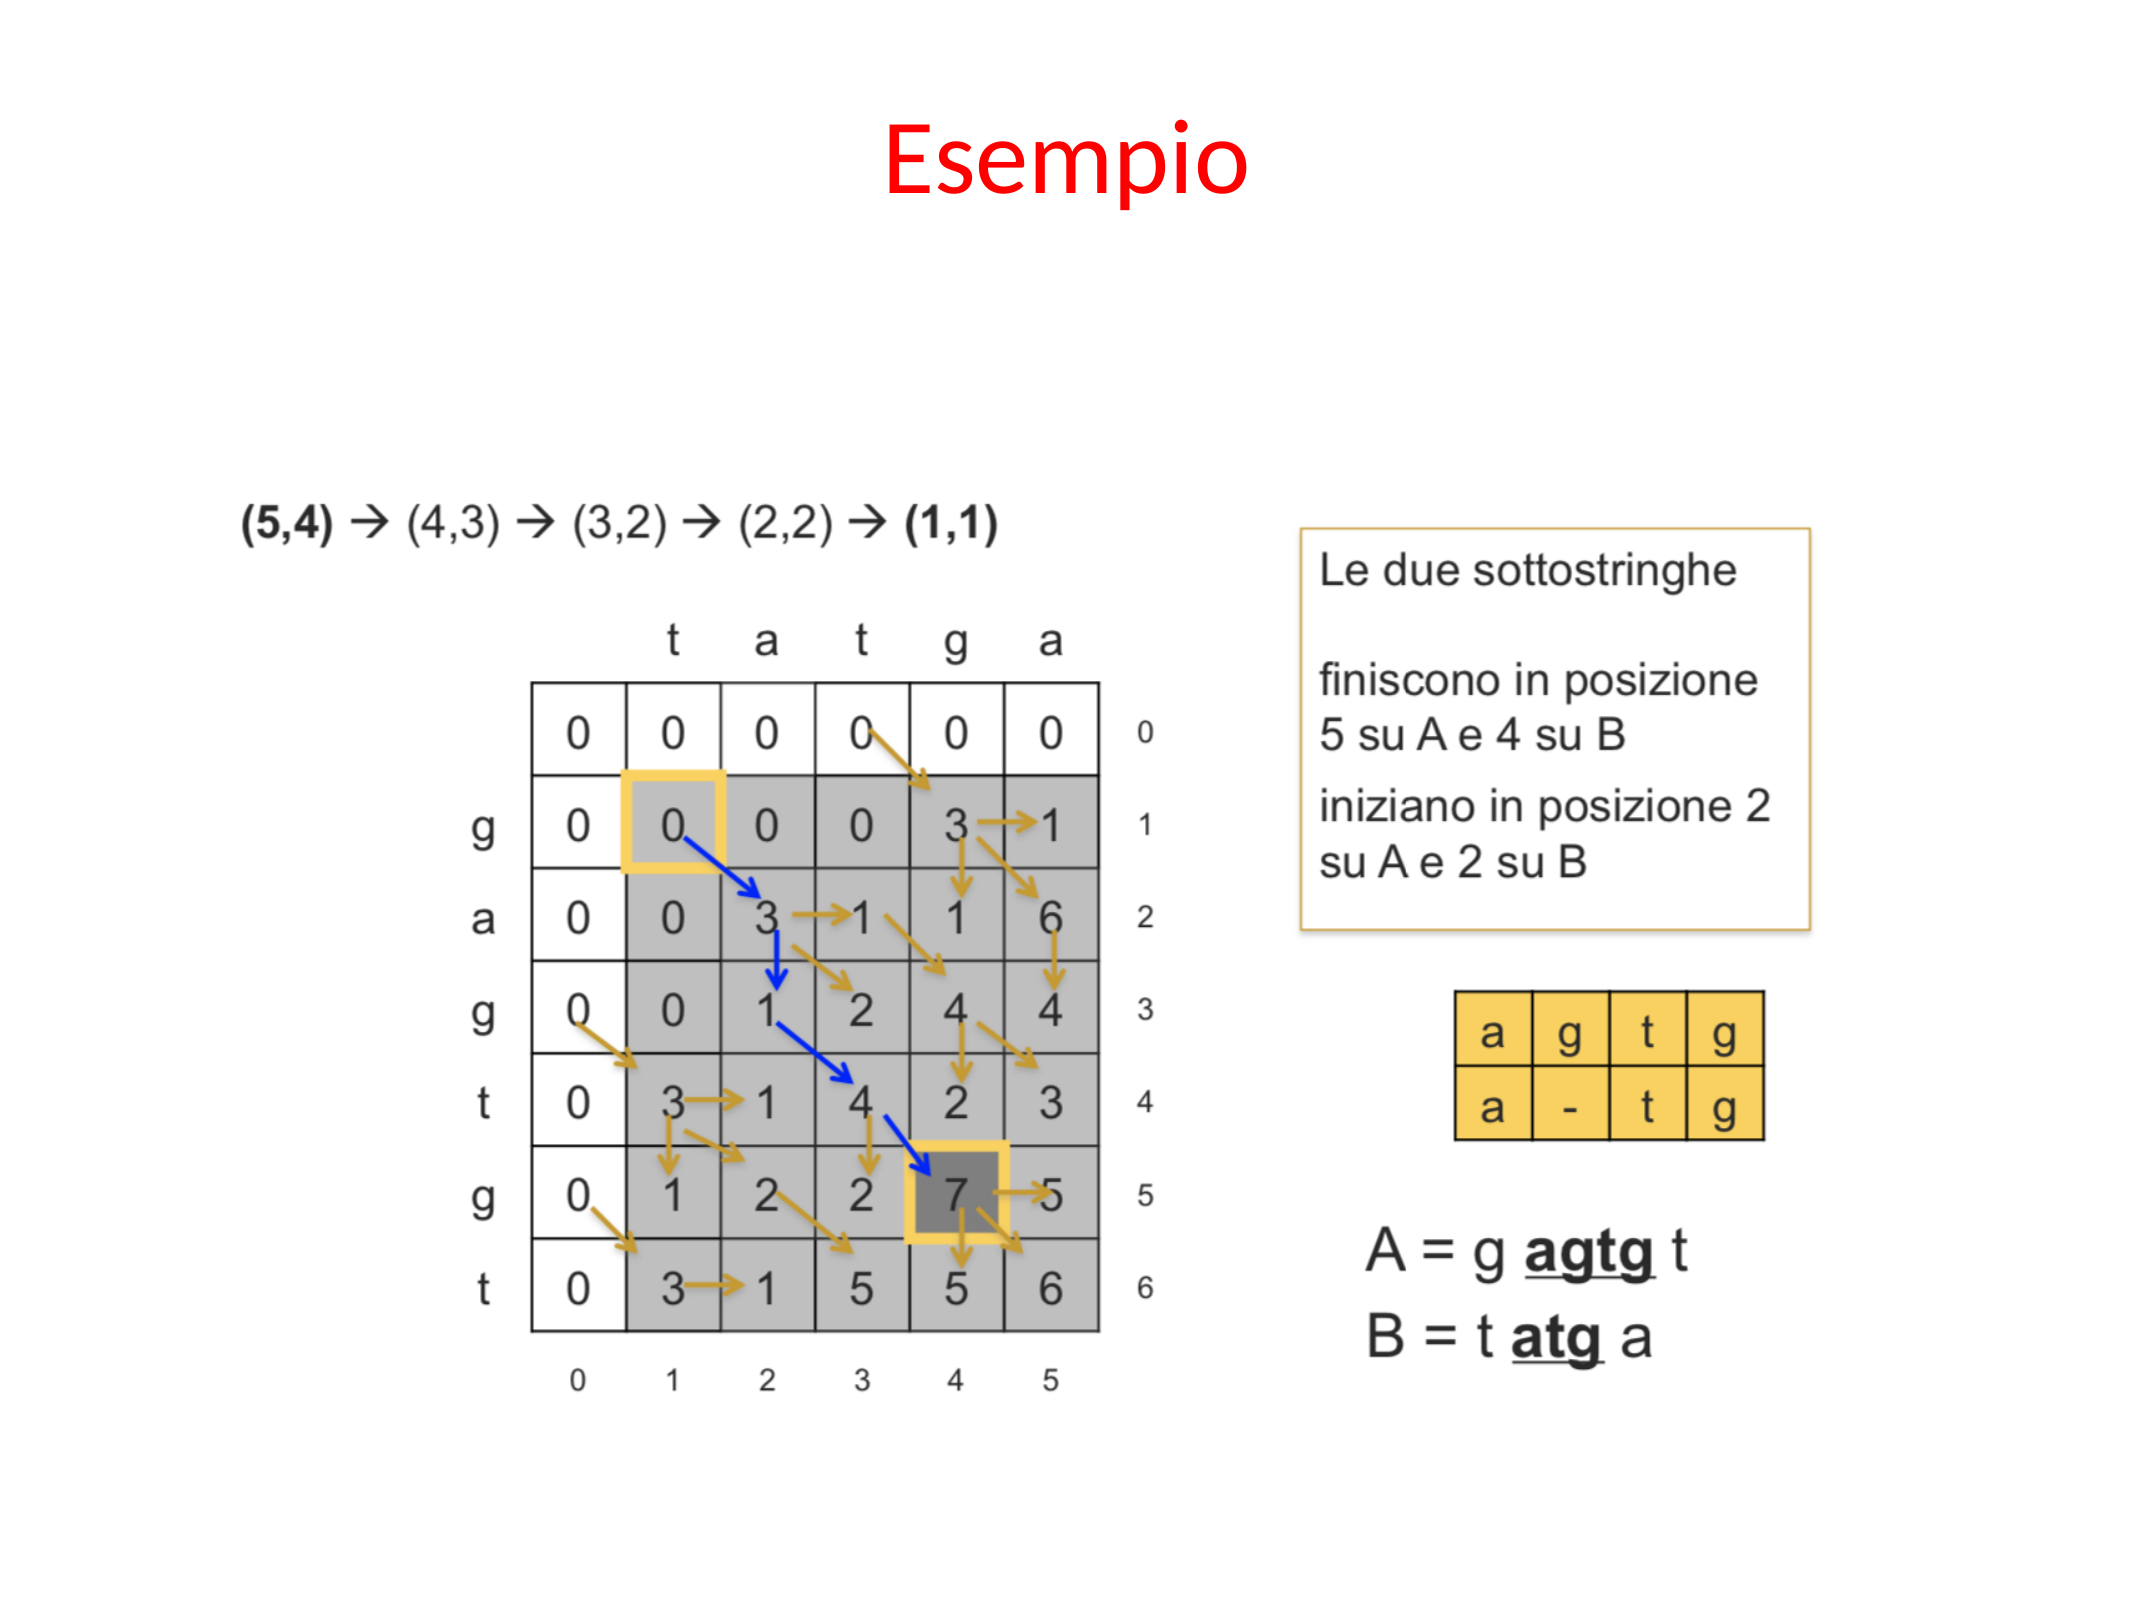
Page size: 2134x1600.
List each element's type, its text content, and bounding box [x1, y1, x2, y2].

picture [180, 449, 1935, 1423]
title Esempio [106, 17, 2027, 285]
